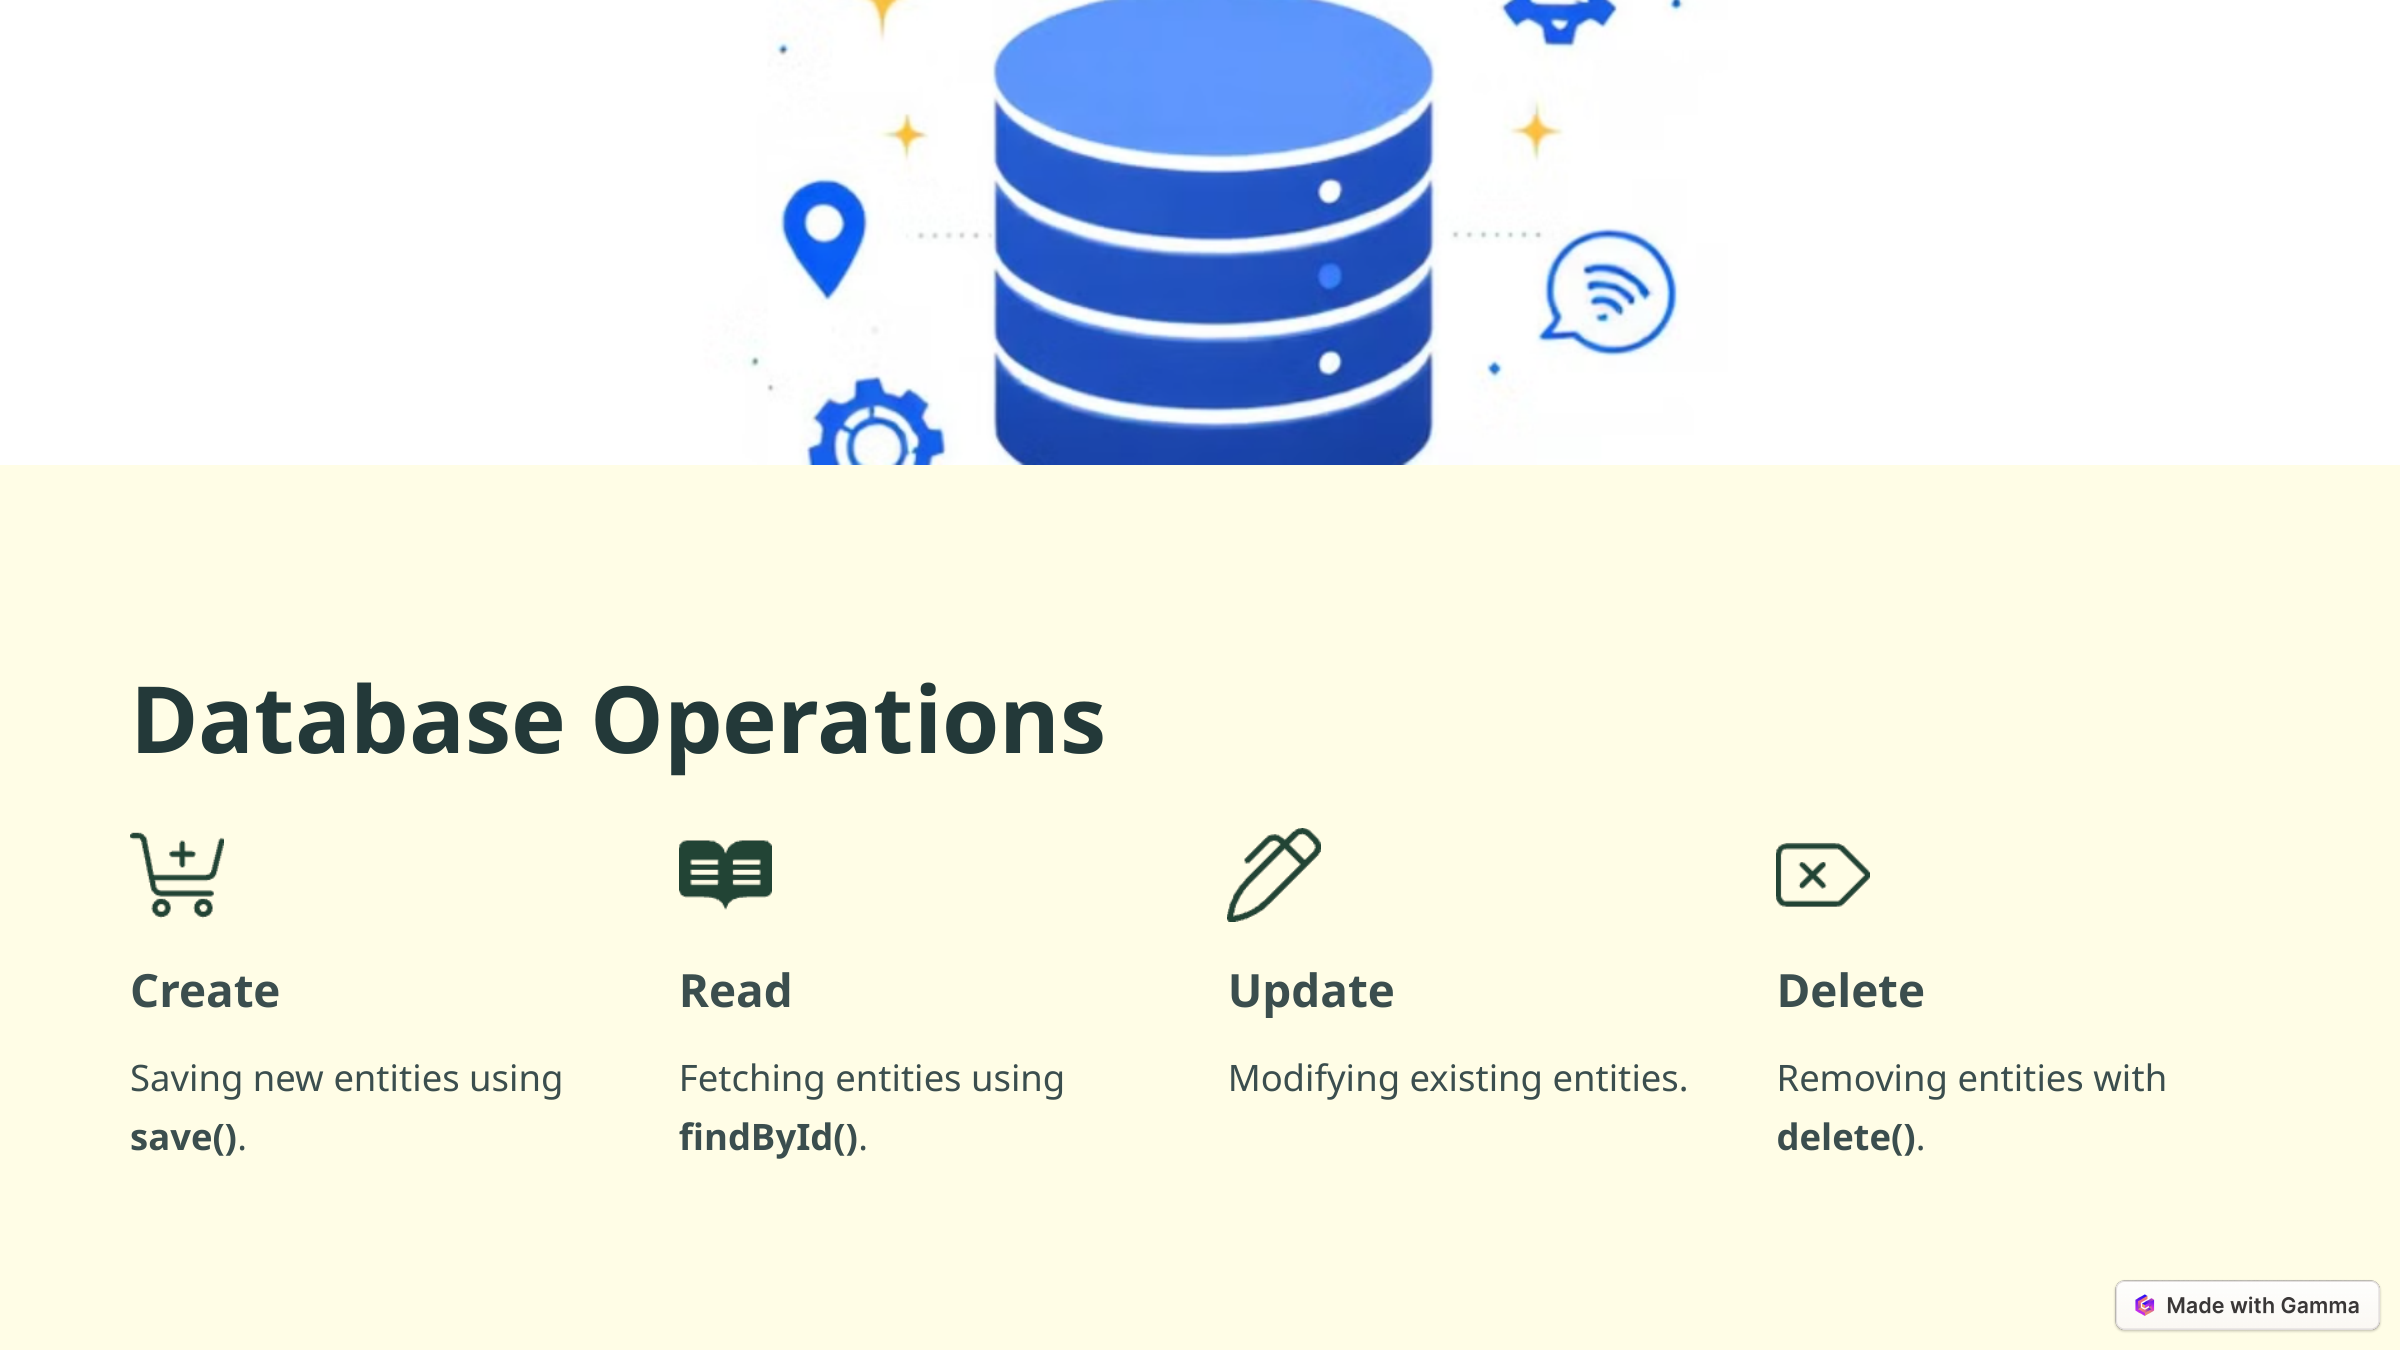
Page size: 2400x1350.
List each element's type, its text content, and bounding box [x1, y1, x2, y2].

picture [0, 0, 2400, 466]
picture [1776, 828, 1870, 922]
text_box Create [130, 958, 596, 1017]
picture [130, 828, 224, 922]
picture [1227, 828, 1321, 922]
text_box Fetching entities using findById(). [679, 1039, 1173, 1159]
text_box Database Operations [130, 656, 1229, 773]
picture [678, 828, 773, 922]
text_box Read [678, 958, 1145, 1017]
picture [2106, 1271, 2389, 1339]
text_box Modifying existing entities. [1227, 1039, 1721, 1099]
text_box Saving new entities using save(). [130, 1039, 624, 1159]
text_box Delete [1776, 958, 2242, 1017]
text_box Removing entities with delete(). [1776, 1039, 2270, 1159]
text_box Update [1227, 958, 1693, 1017]
